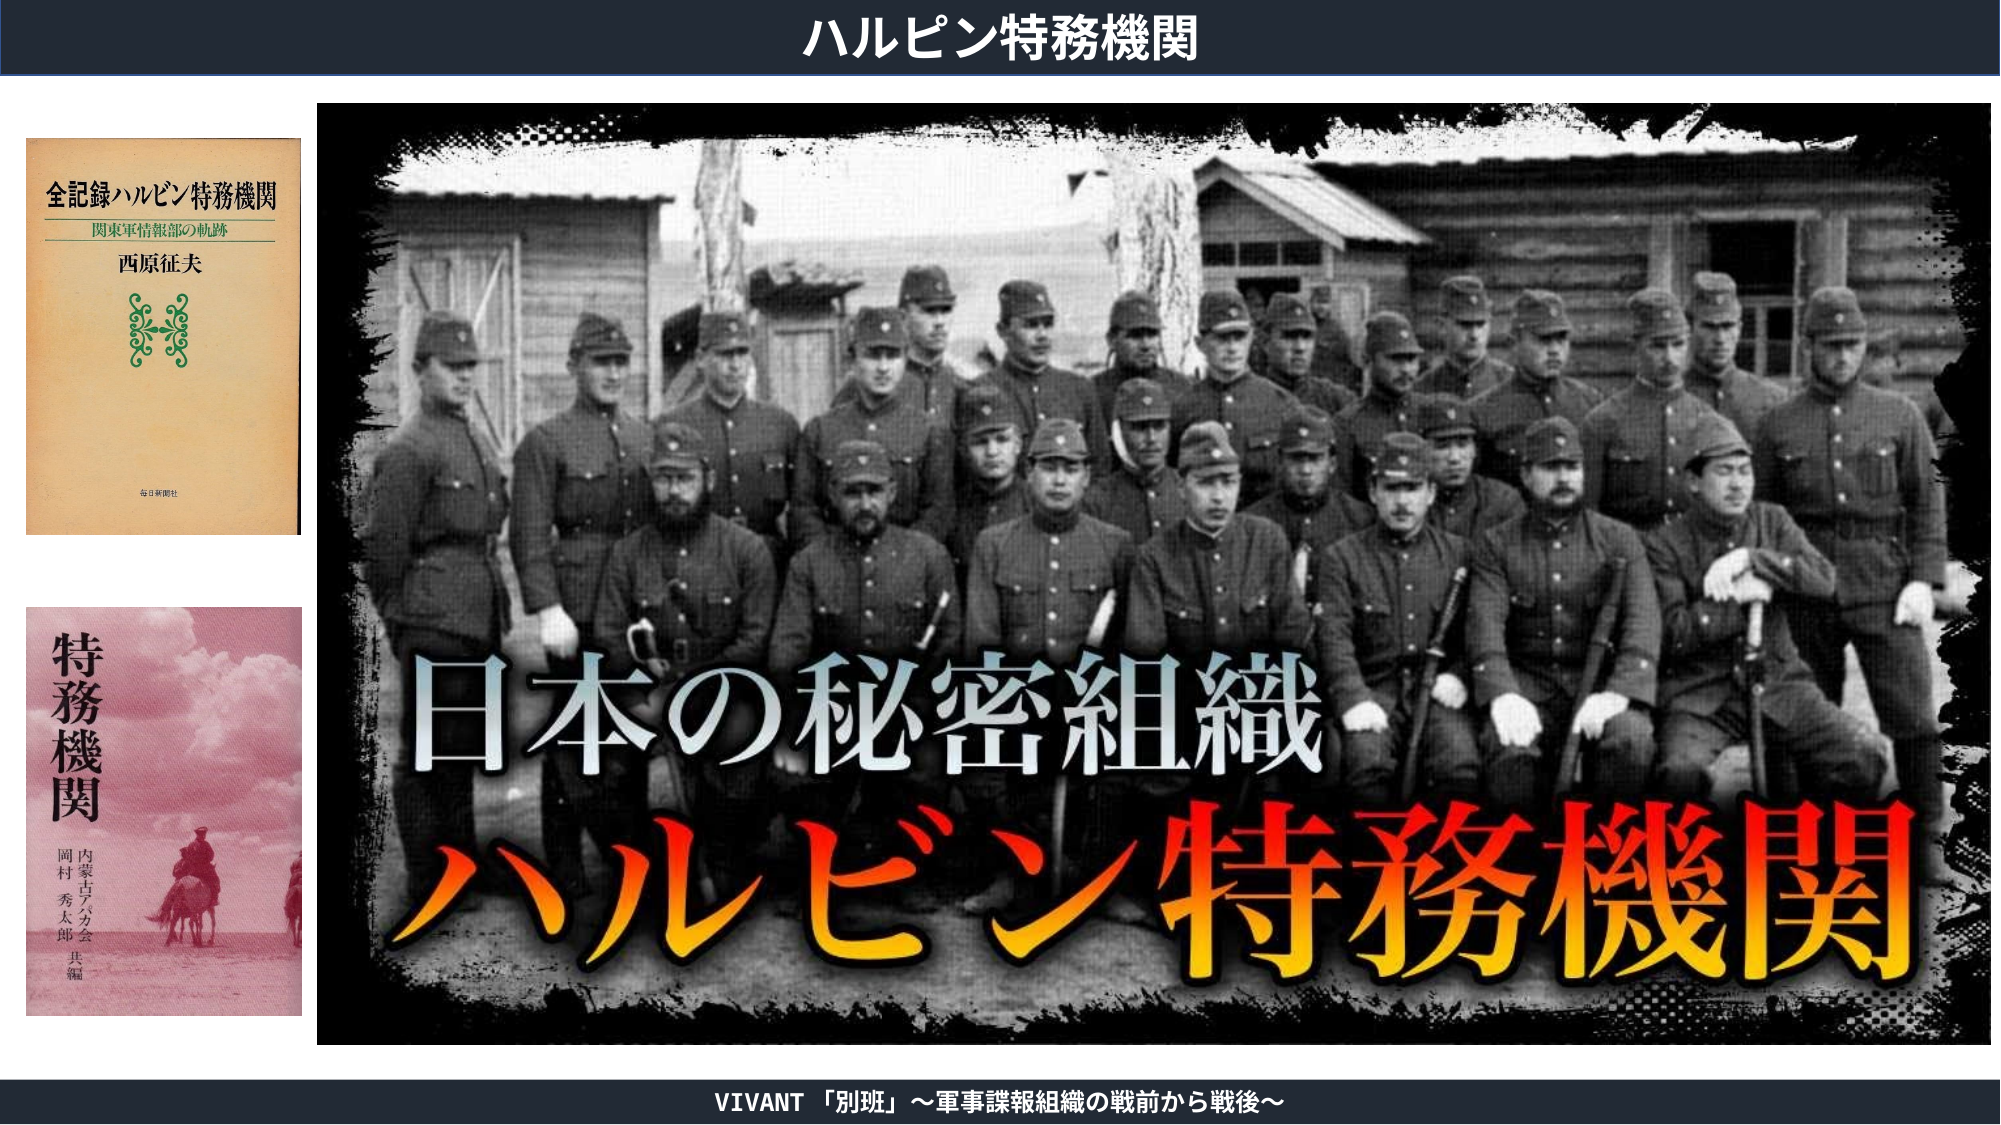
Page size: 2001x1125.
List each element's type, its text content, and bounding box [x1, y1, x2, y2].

picture [317, 103, 1991, 1045]
picture [26, 607, 302, 1016]
text_box VIVANT「別班」～軍事諜報組織の戦前から戦後～ [0, 1079, 2000, 1125]
text_box ハルピン特務機関 [0, 0, 2000, 76]
picture [26, 138, 301, 535]
